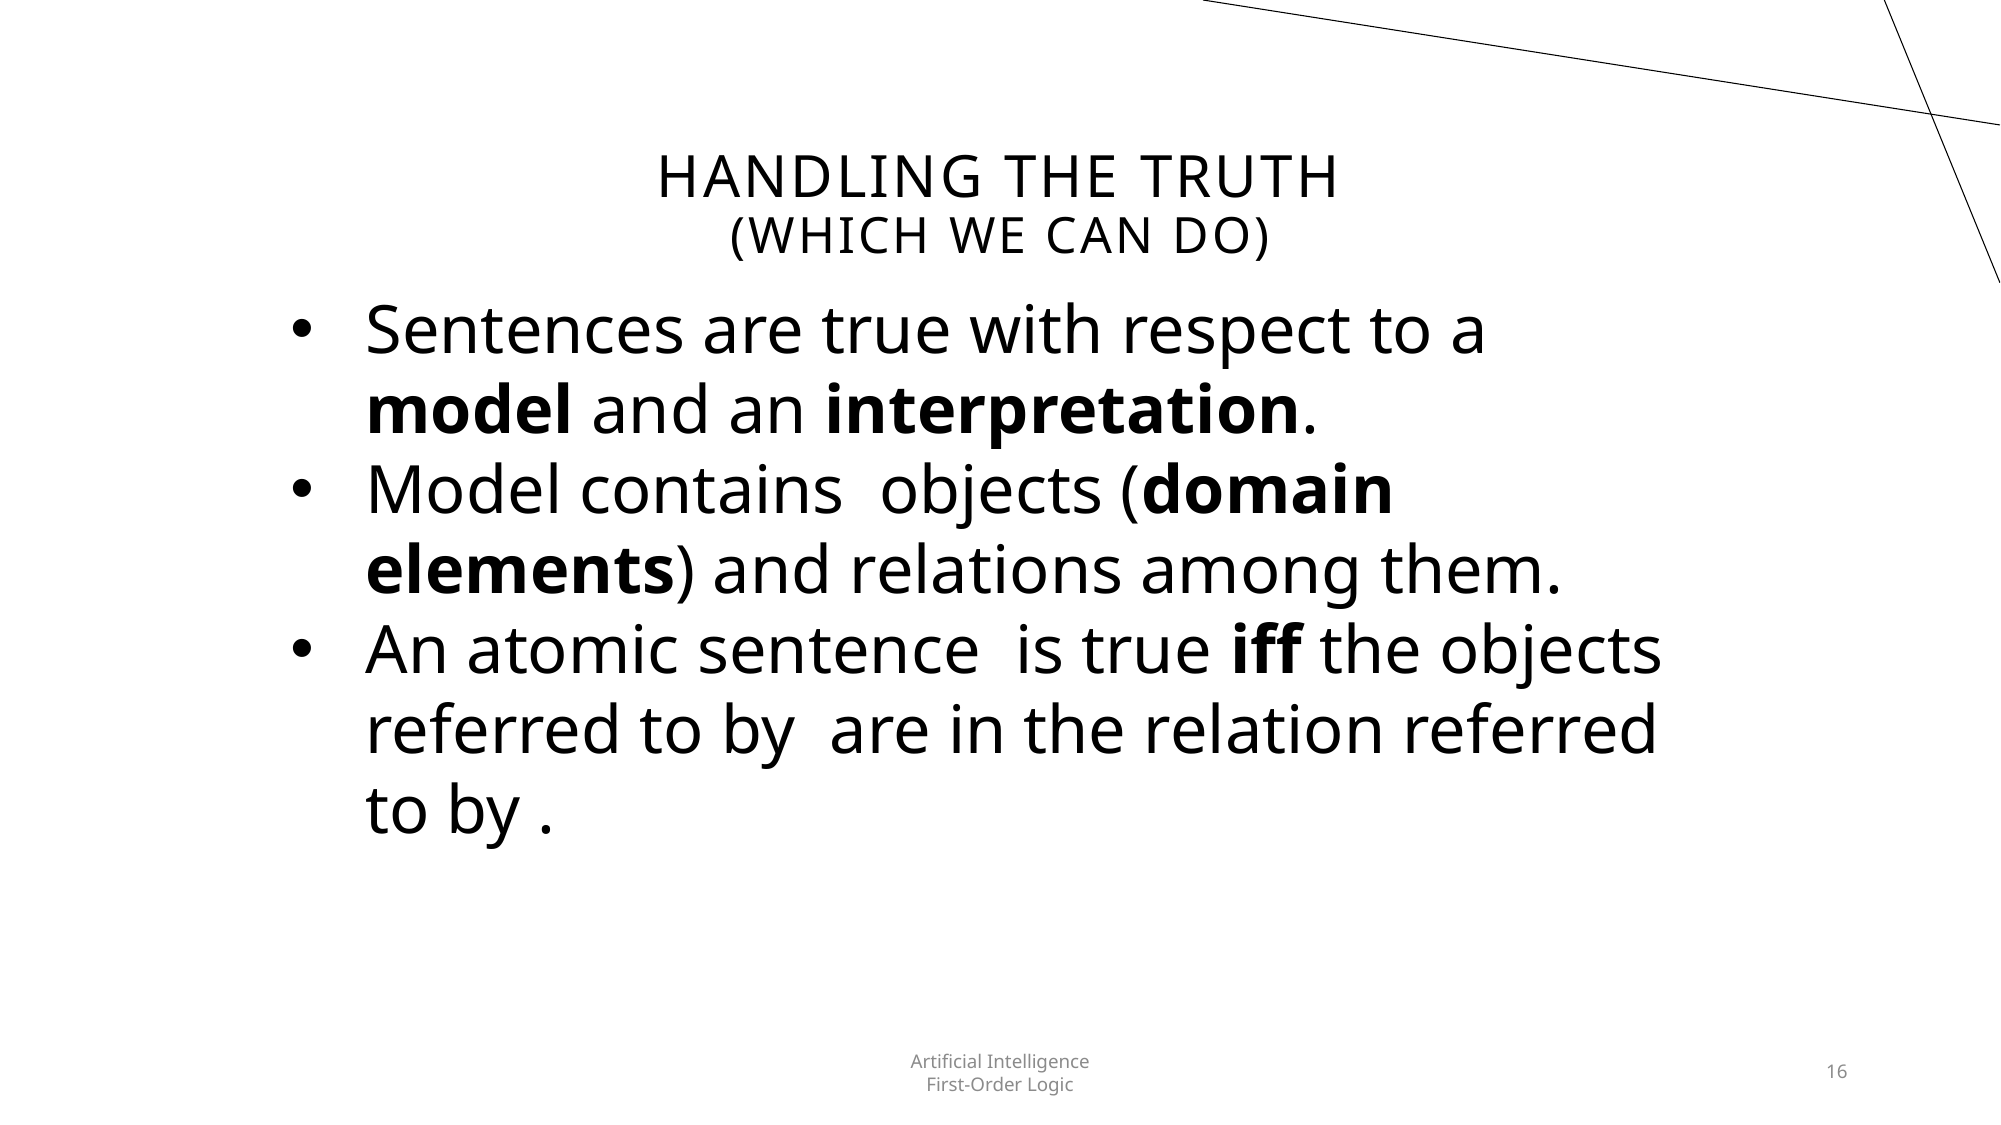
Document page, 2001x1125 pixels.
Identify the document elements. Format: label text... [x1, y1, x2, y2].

title Handling the Truth (Which We Can Do) [211, 136, 1789, 276]
footer Artificial Intelligence First-Order Logic [662, 1042, 1338, 1103]
slide_number 16 [1412, 1042, 1863, 1103]
